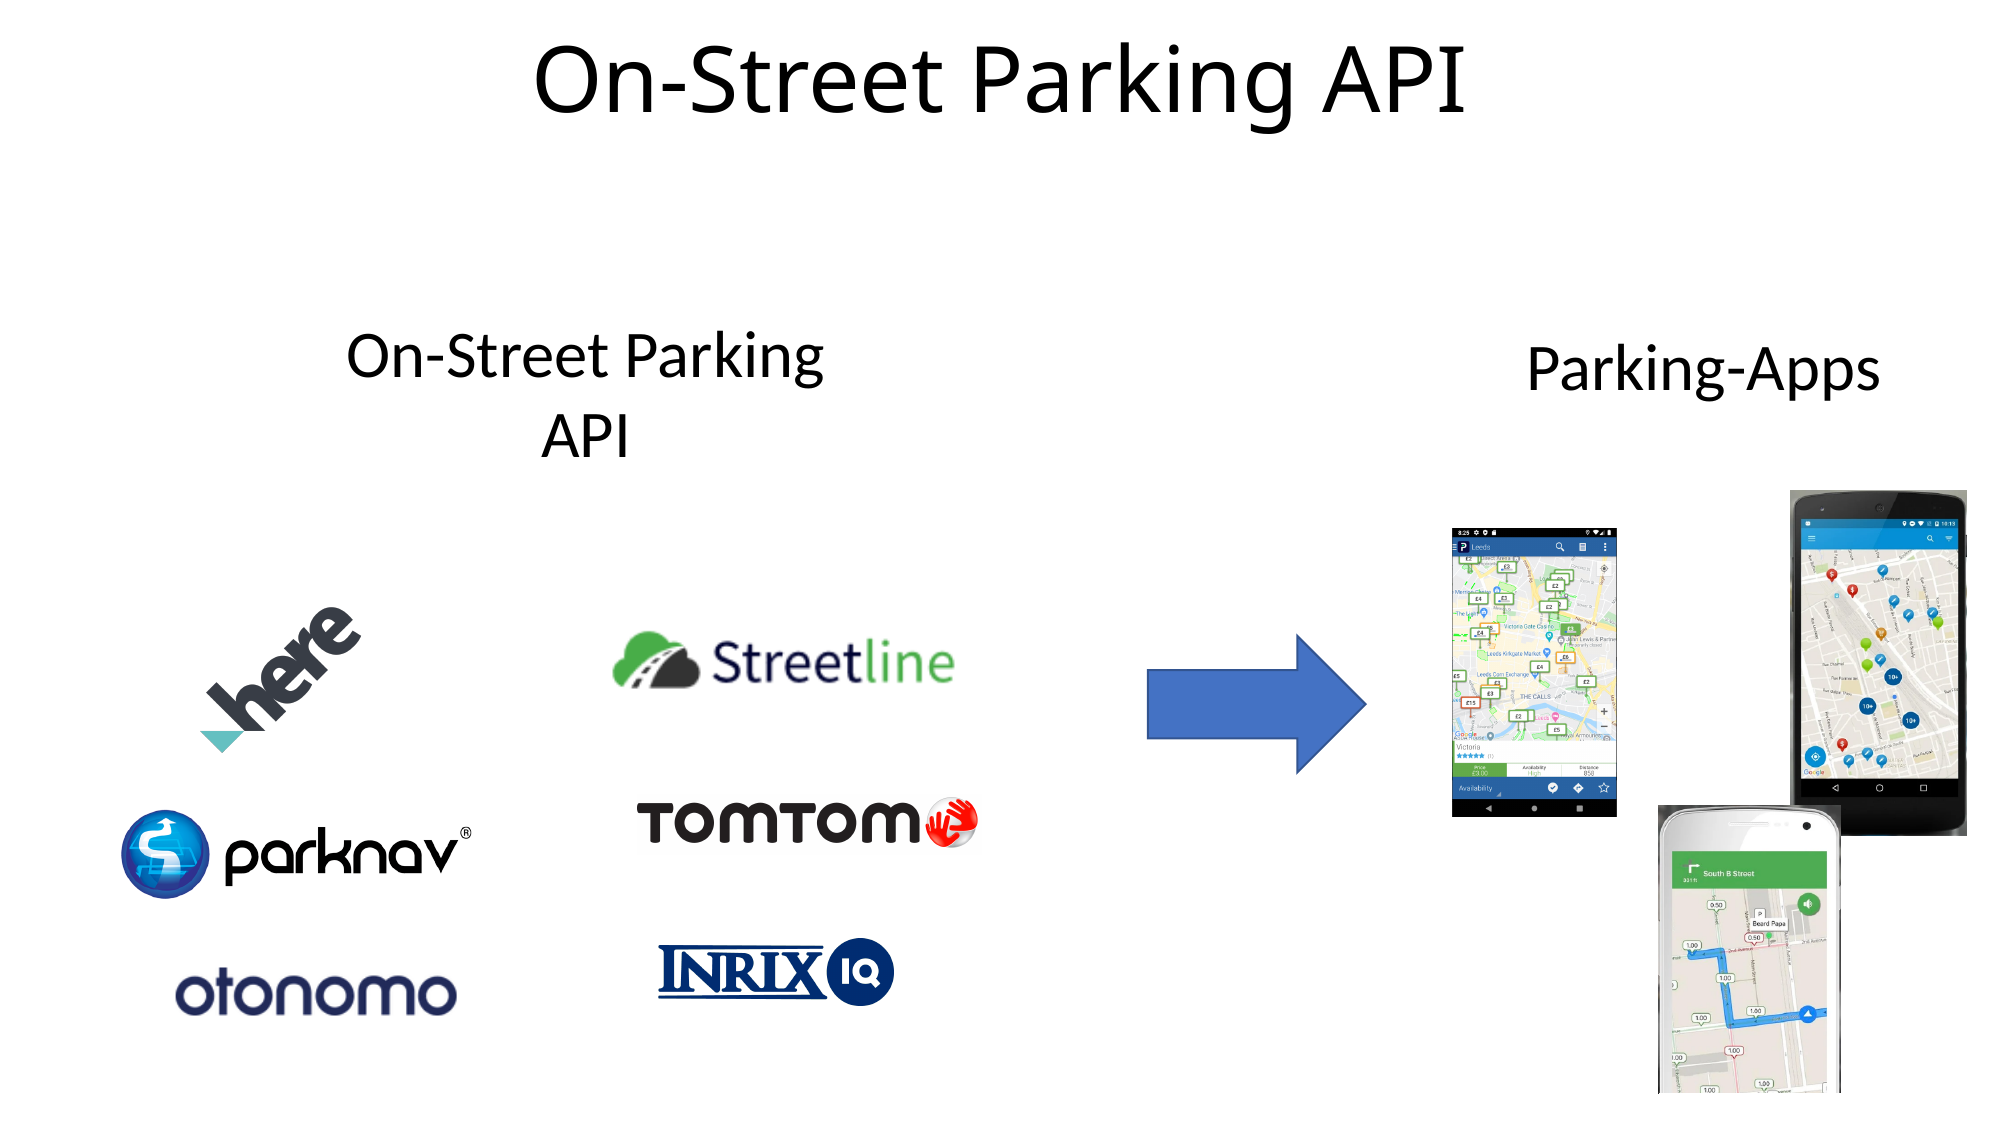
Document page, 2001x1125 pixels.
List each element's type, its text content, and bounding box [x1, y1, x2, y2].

picture [84, 777, 508, 931]
picture [1658, 490, 1967, 1094]
picture [636, 921, 915, 1023]
text_box On-Street Parking API [311, 303, 861, 479]
picture [152, 945, 478, 1045]
picture [1452, 528, 1617, 817]
text_box On-Street Parking API [343, 13, 1657, 139]
text_box Parking-Apps [1511, 316, 1917, 411]
text_box [1146, 633, 1368, 775]
picture [636, 794, 982, 855]
picture [190, 598, 371, 762]
picture [575, 603, 991, 731]
